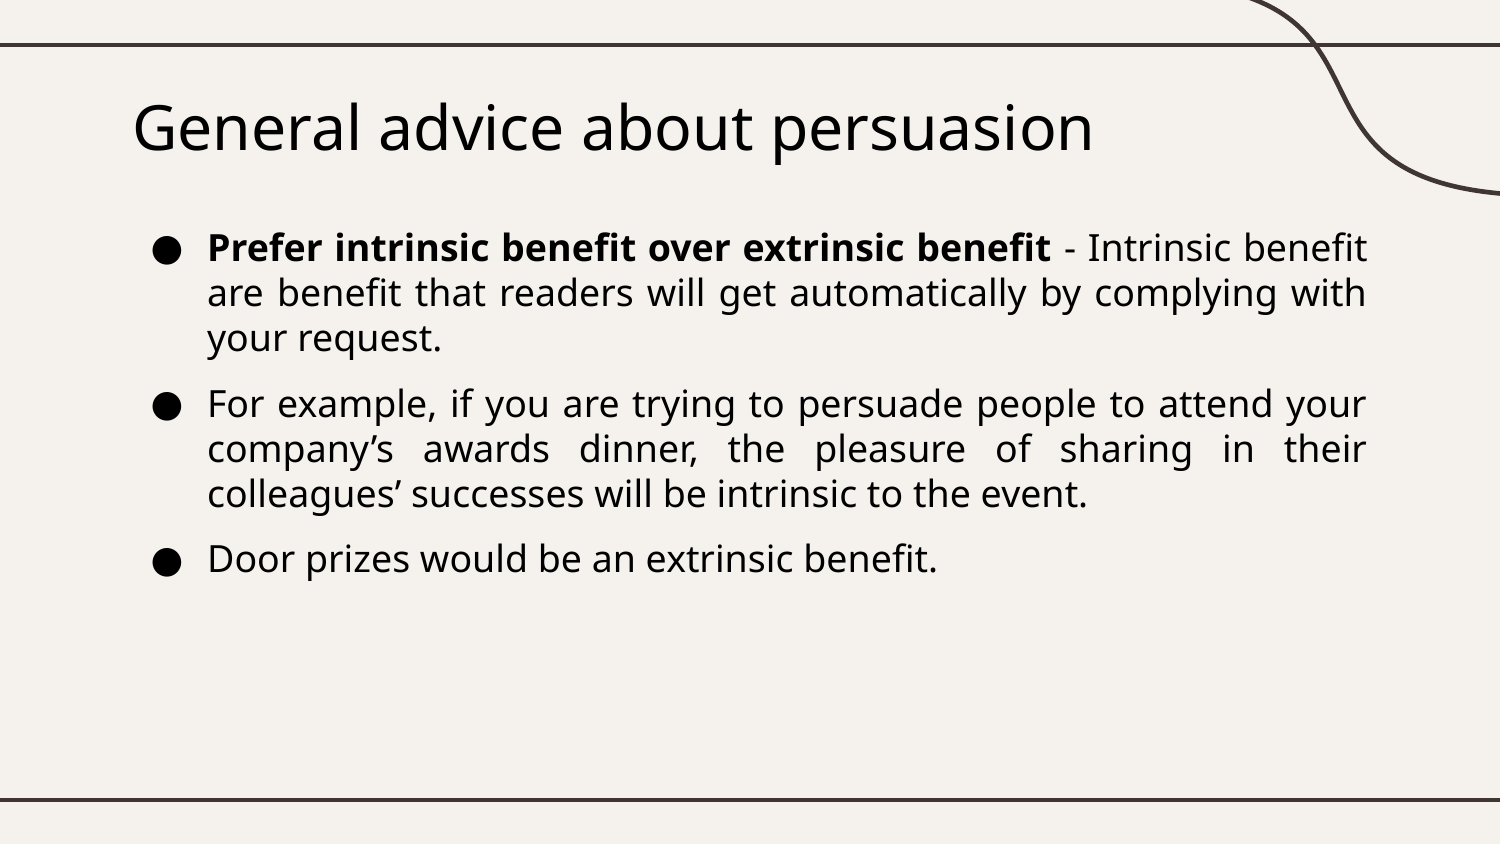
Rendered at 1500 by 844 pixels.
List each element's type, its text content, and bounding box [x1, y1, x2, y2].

title General advice about persuasion [116, 72, 1355, 167]
list Prefer intrinsic benefit over extrinsic benefit - Intrinsic benefit are benefit that readers will get automatically by complying with your request. For example, if you are trying to persuade people to attend your company’s awards dinner, the pleasure of sharing in their colleagues’ successes will be intrinsic to the event. Door prizes would be an extrinsic benefit. [116, 208, 1383, 750]
